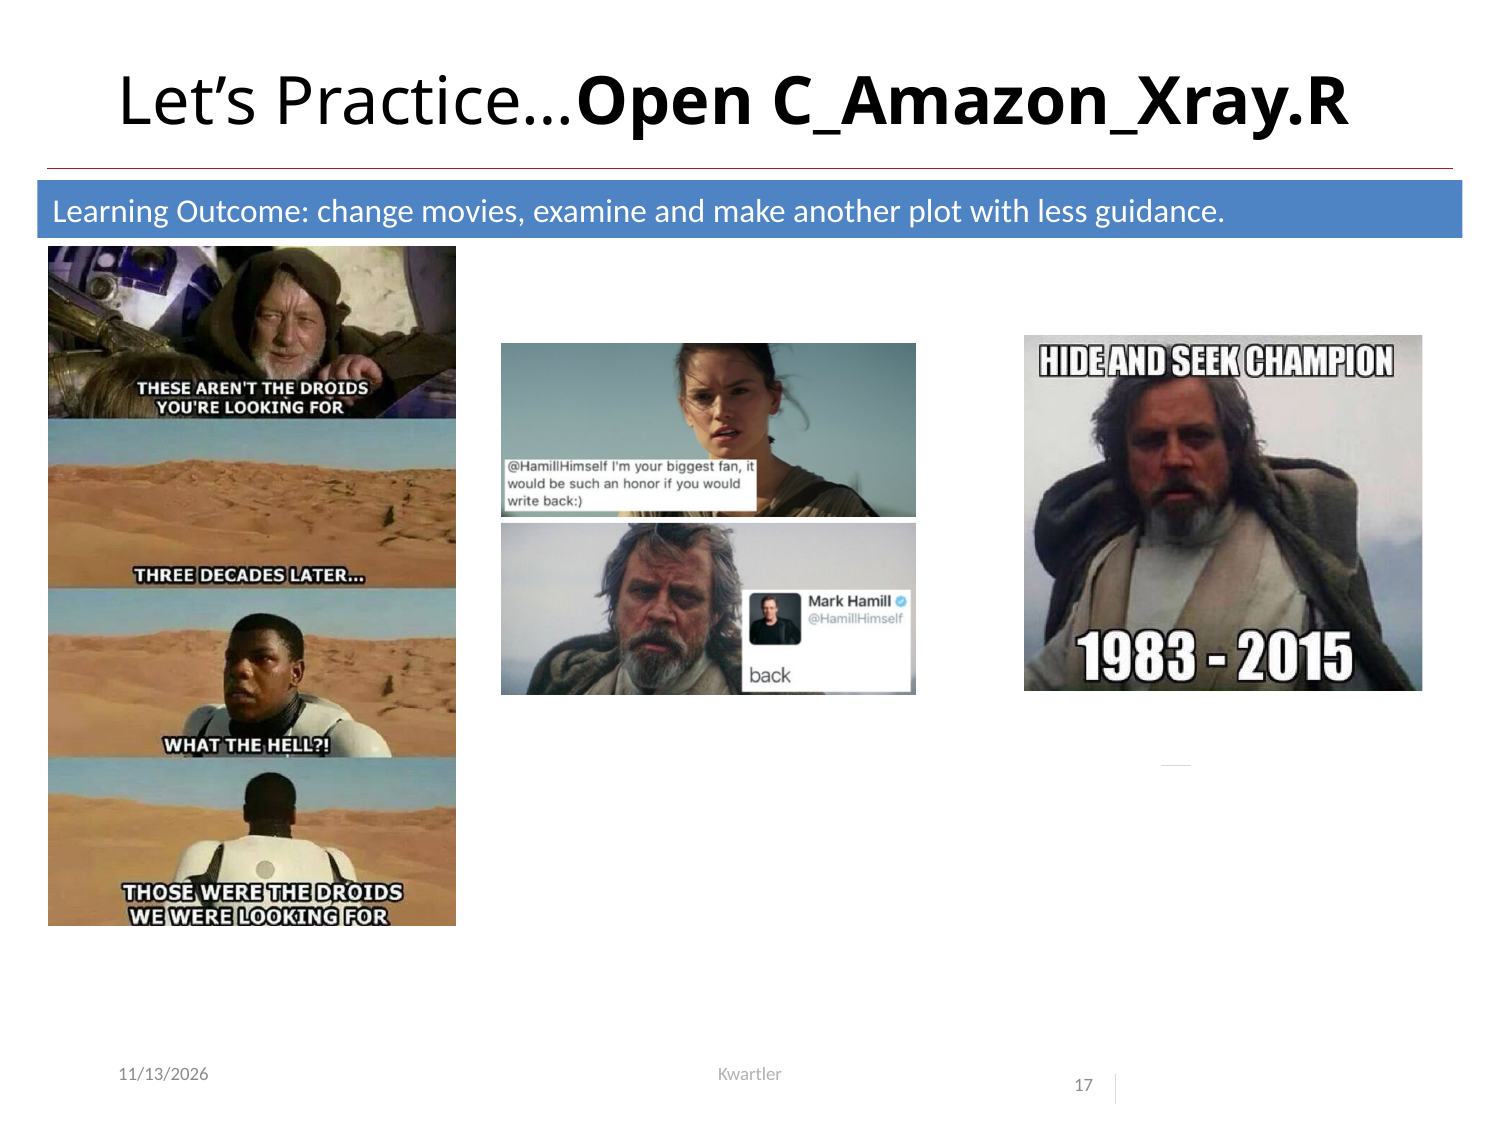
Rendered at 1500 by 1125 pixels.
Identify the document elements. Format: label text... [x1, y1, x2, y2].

slide_number 17 [1059, 1042, 1200, 1103]
picture [1024, 335, 1423, 691]
title Let’s Practice…Open C_Amazon_Xray.R [103, 59, 1397, 157]
footer Kwartler [496, 1042, 1004, 1103]
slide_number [103, 1042, 441, 1103]
picture [48, 245, 456, 926]
text_box Learning Outcome: change movies, examine and make another plot with less guidance. [36, 179, 1463, 239]
picture [501, 343, 916, 696]
